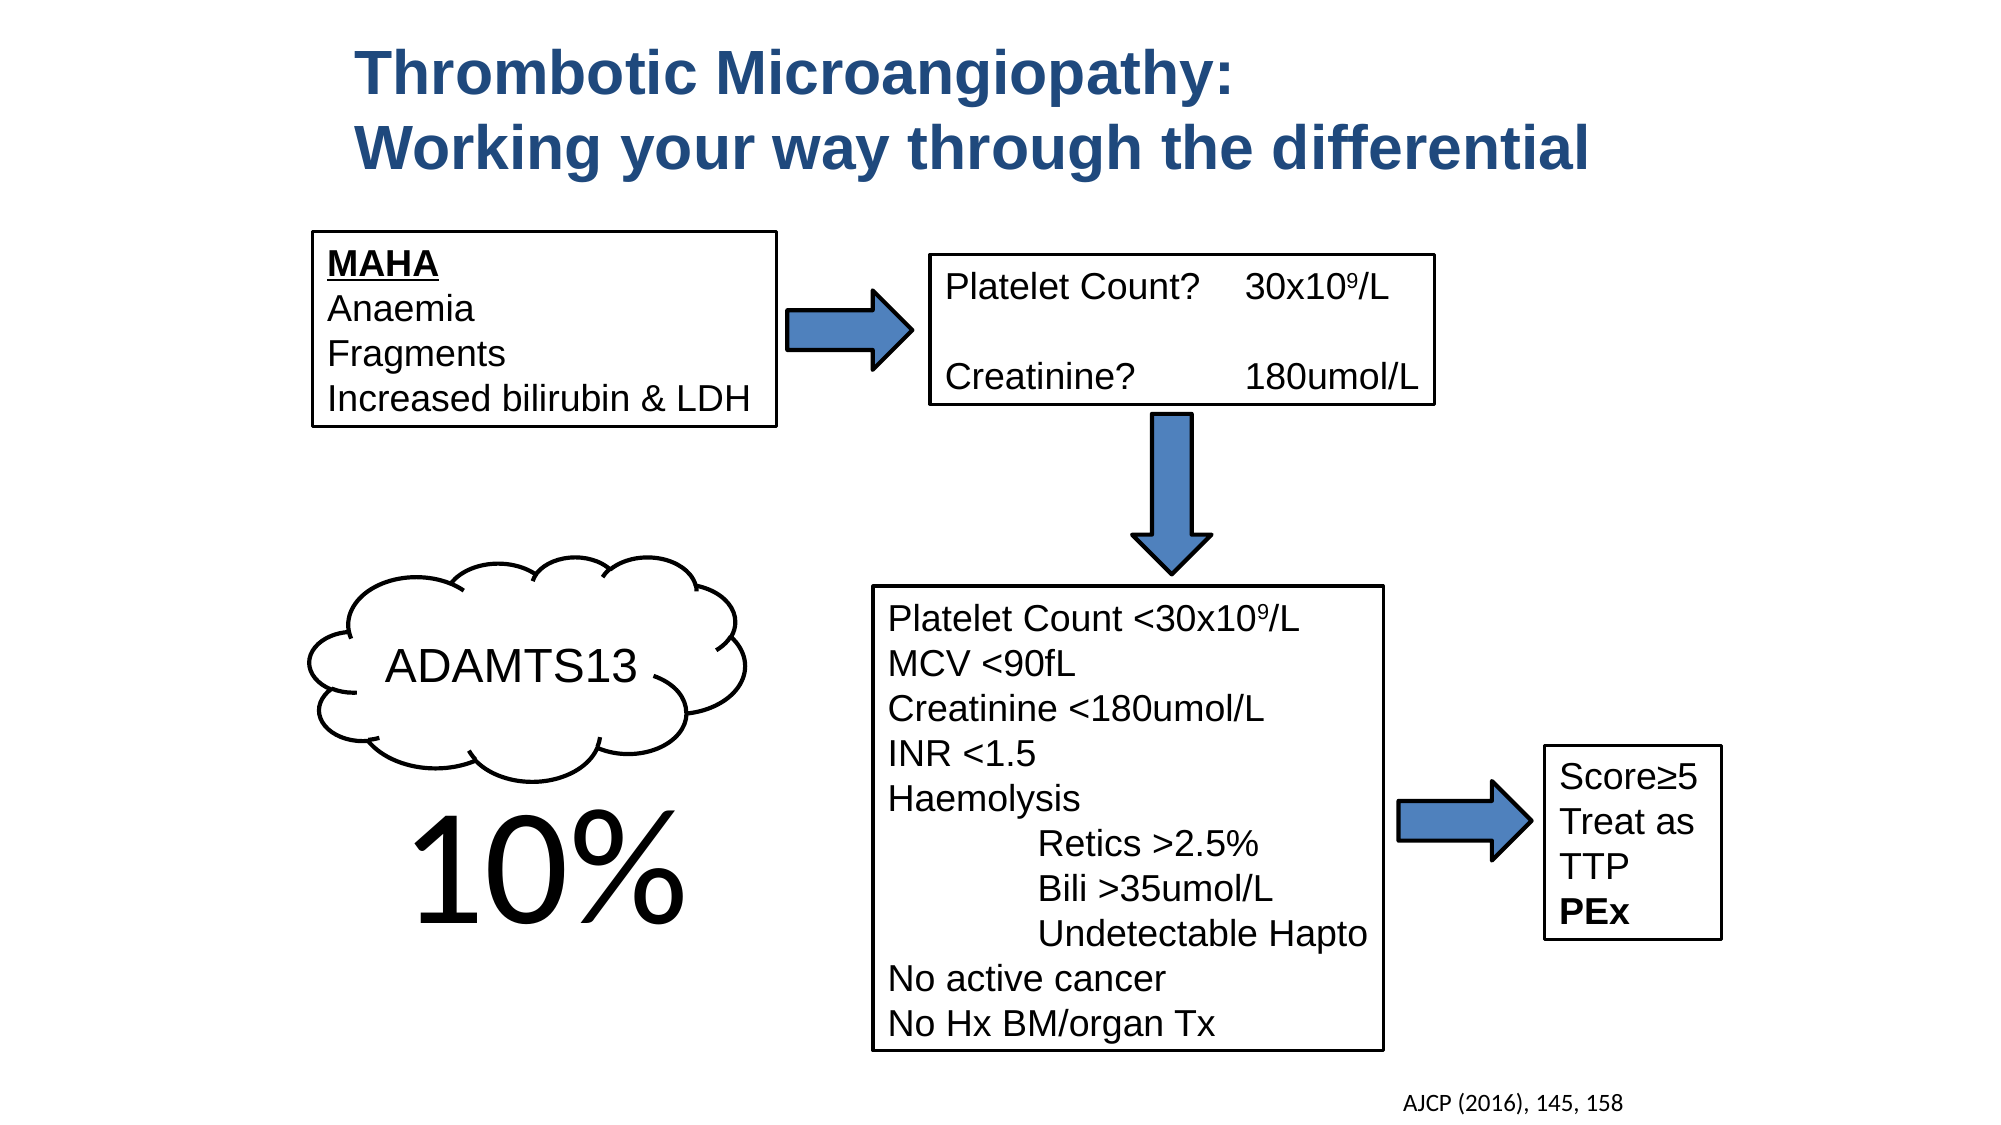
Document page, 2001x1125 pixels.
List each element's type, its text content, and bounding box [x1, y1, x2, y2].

text_box [1396, 779, 1534, 863]
text_box [785, 288, 915, 372]
text_box [1130, 411, 1214, 577]
text_box Score≥5 Treat as TTP PEx [1544, 745, 1722, 940]
text_box Platelet Count <30x109/L MCV <90fL Creatinine <180umol/L INR <1.5 Haemolysis Retics >2.5% Bili >35umol/L Undetectable Hapto No active cancer No Hx BM/organ Tx [873, 586, 1384, 1051]
text_box Platelet Count? 30x109/L Creatinine? 180umol/L [929, 254, 1435, 405]
title Thrombotic Microangiopathy: Working your way through the differential [354, 30, 1646, 183]
text_box MAHA Anaemia Fragments Increased bilirubin & LDH [312, 231, 777, 427]
text_box AJCP (2016), 145, 158 [1388, 1079, 1640, 1125]
text_box ADAMTS13 [307, 555, 748, 758]
text_box 10% [385, 748, 704, 964]
